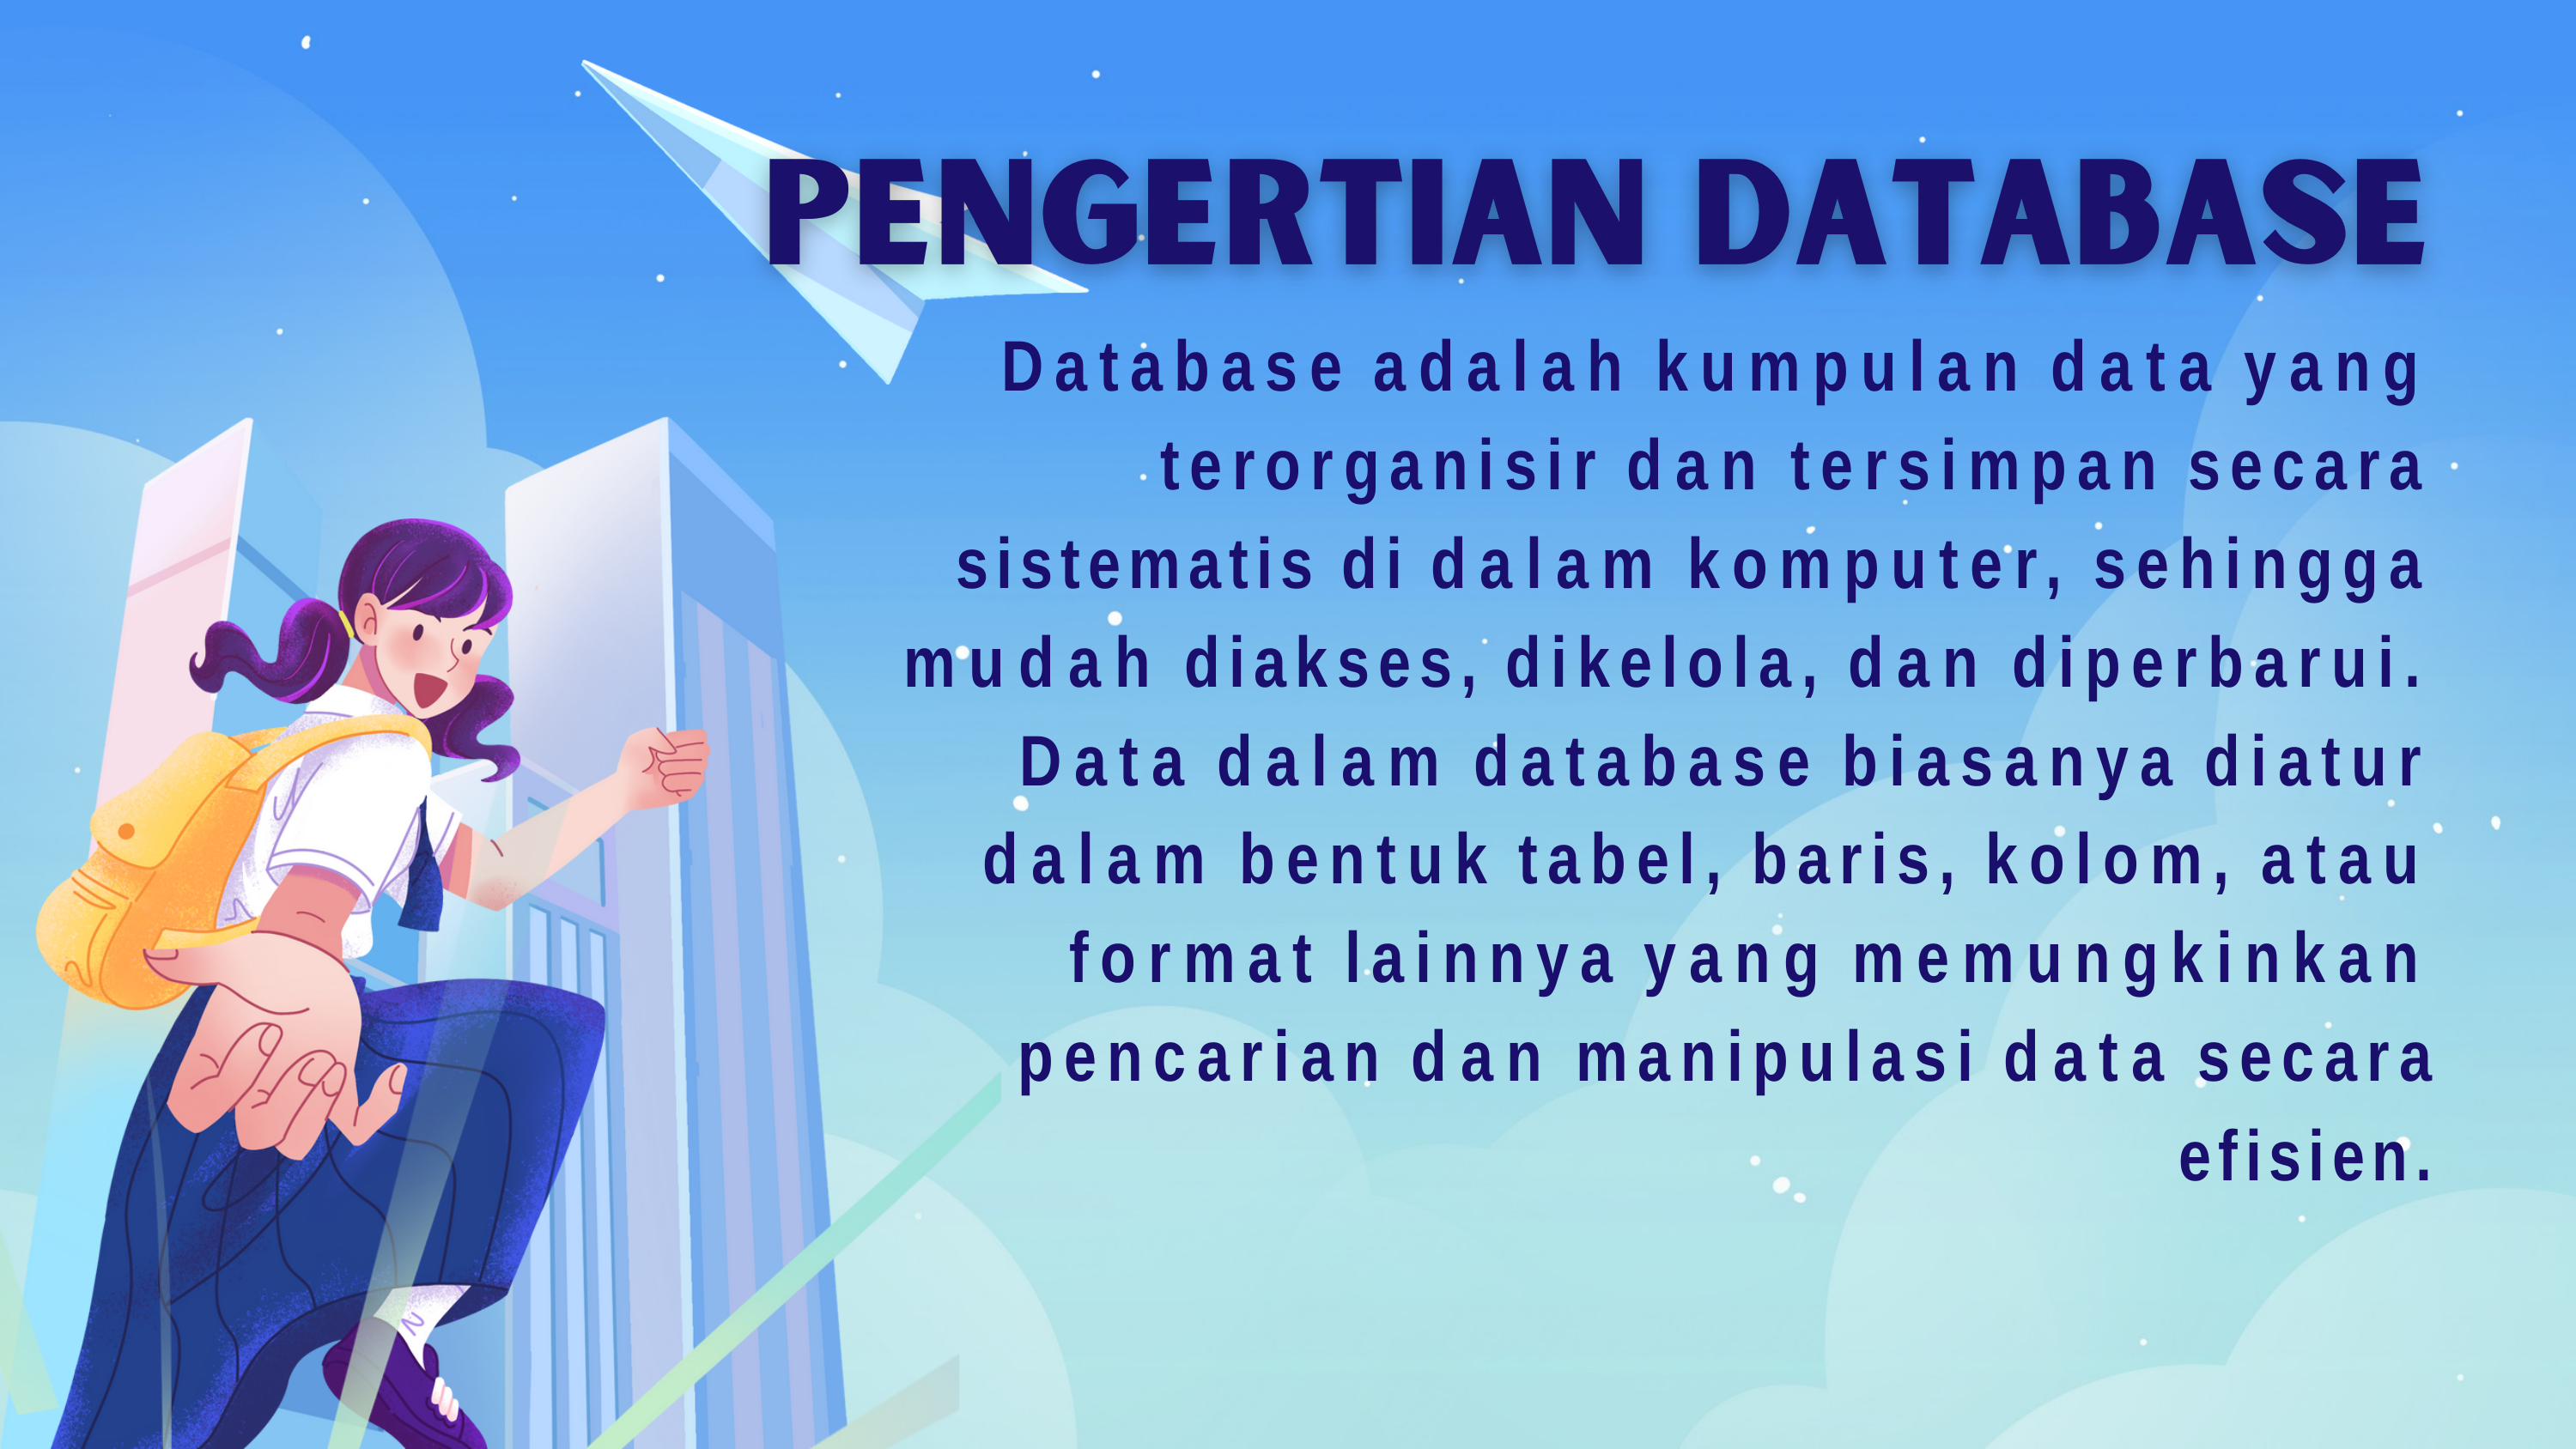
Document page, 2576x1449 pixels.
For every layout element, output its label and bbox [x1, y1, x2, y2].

text_box [581, 59, 2462, 385]
picture [0, 0, 2576, 1449]
text_box [0, 415, 1001, 1449]
